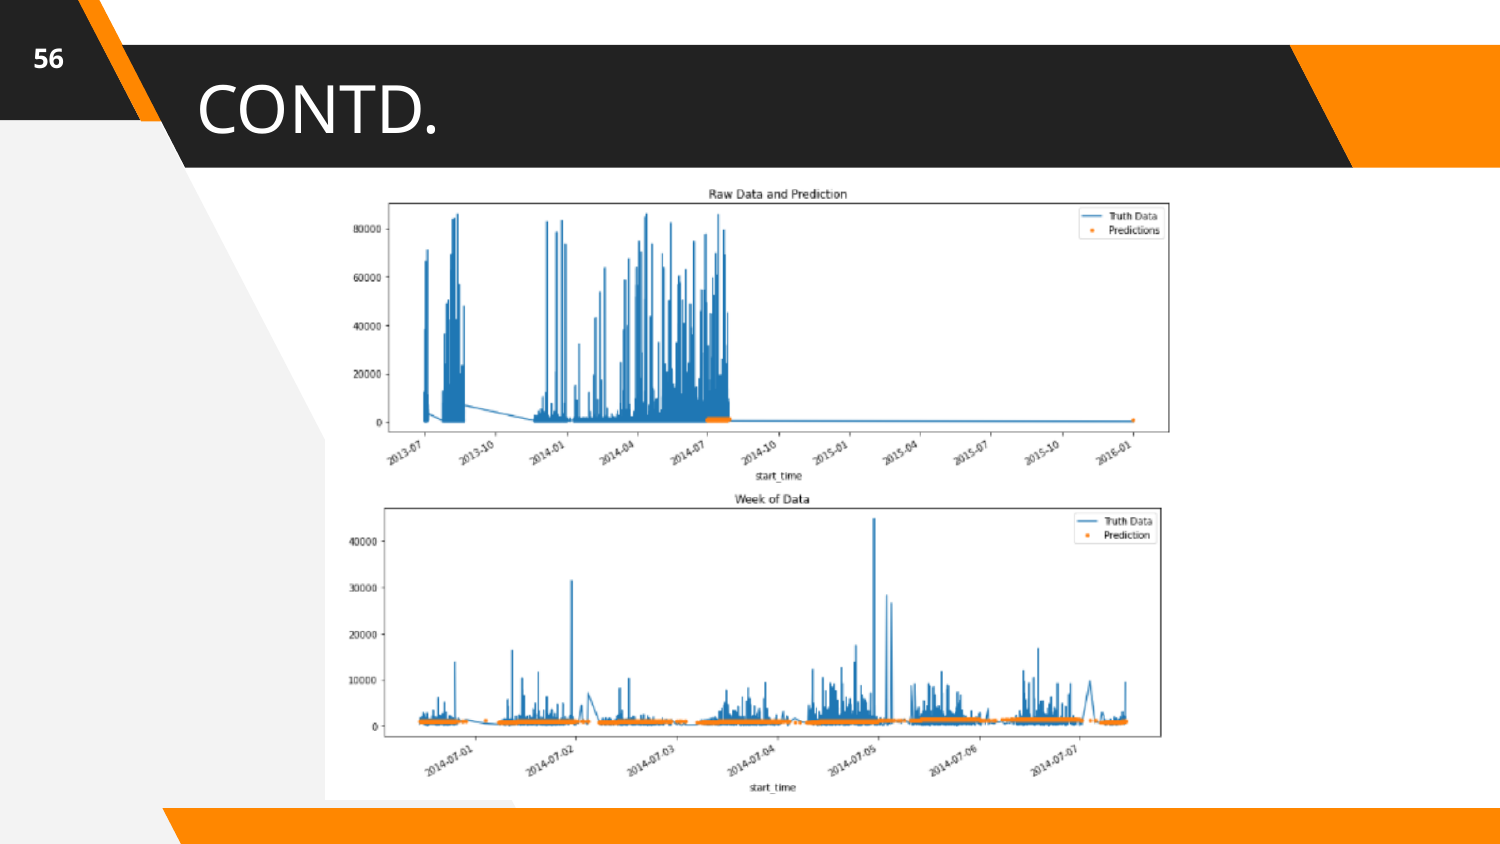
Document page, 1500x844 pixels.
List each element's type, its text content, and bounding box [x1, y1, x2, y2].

slide_number 56 [0, 0, 98, 121]
title CONTD. [181, 45, 1285, 169]
picture [325, 185, 1174, 801]
